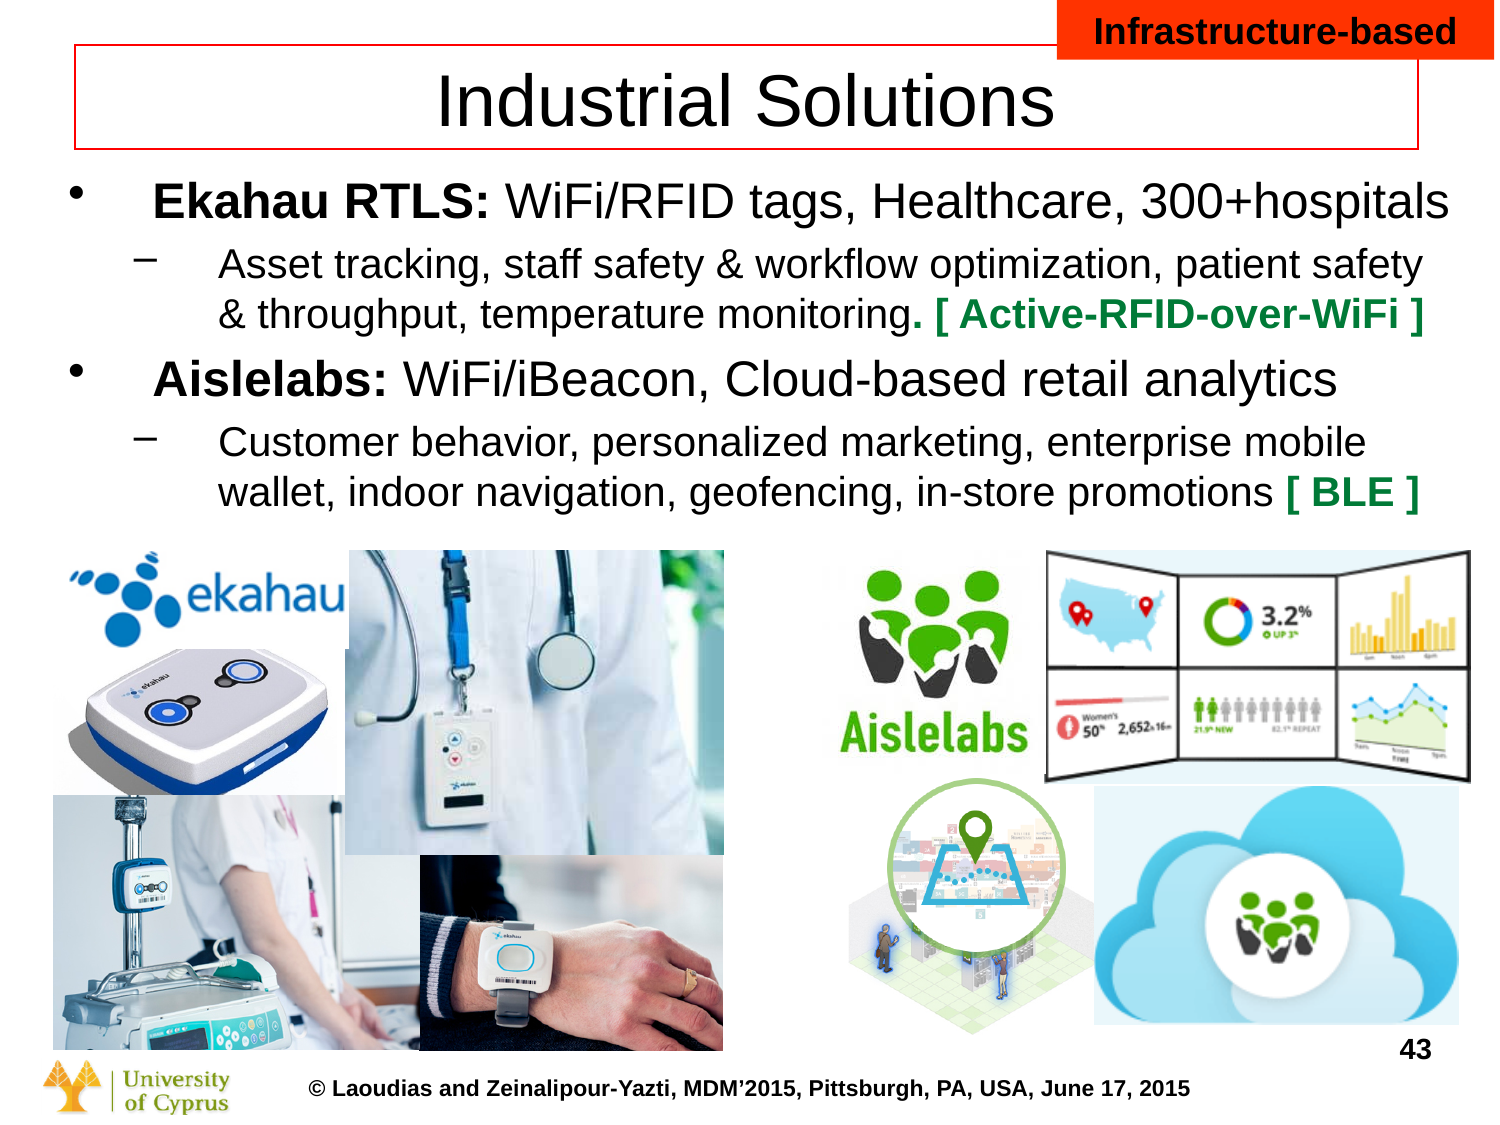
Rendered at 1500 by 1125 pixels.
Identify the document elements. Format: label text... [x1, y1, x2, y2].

text_box Infrastructure-based [1056, 0, 1495, 60]
picture [52, 550, 724, 1051]
picture [808, 550, 1471, 1036]
picture [41, 1058, 231, 1115]
title Industrial Solutions [74, 44, 1419, 150]
list Ekahau RTLS: WiFi/RFID tags, Healthcare, 300+hospitals Asset tracking, ​staff safety & workflow optimization, patient safety & throughput, ​temperature monitoring. [ Active-RFID-over-WiFi ] Aislelabs: WiFi/iBeacon, Cloud-based retail analytics Customer behavior, personalized marketing, enterprise mobile wallet, indoor navigation, geofencing, in-store promotions [ BLE ] [52, 160, 1471, 528]
